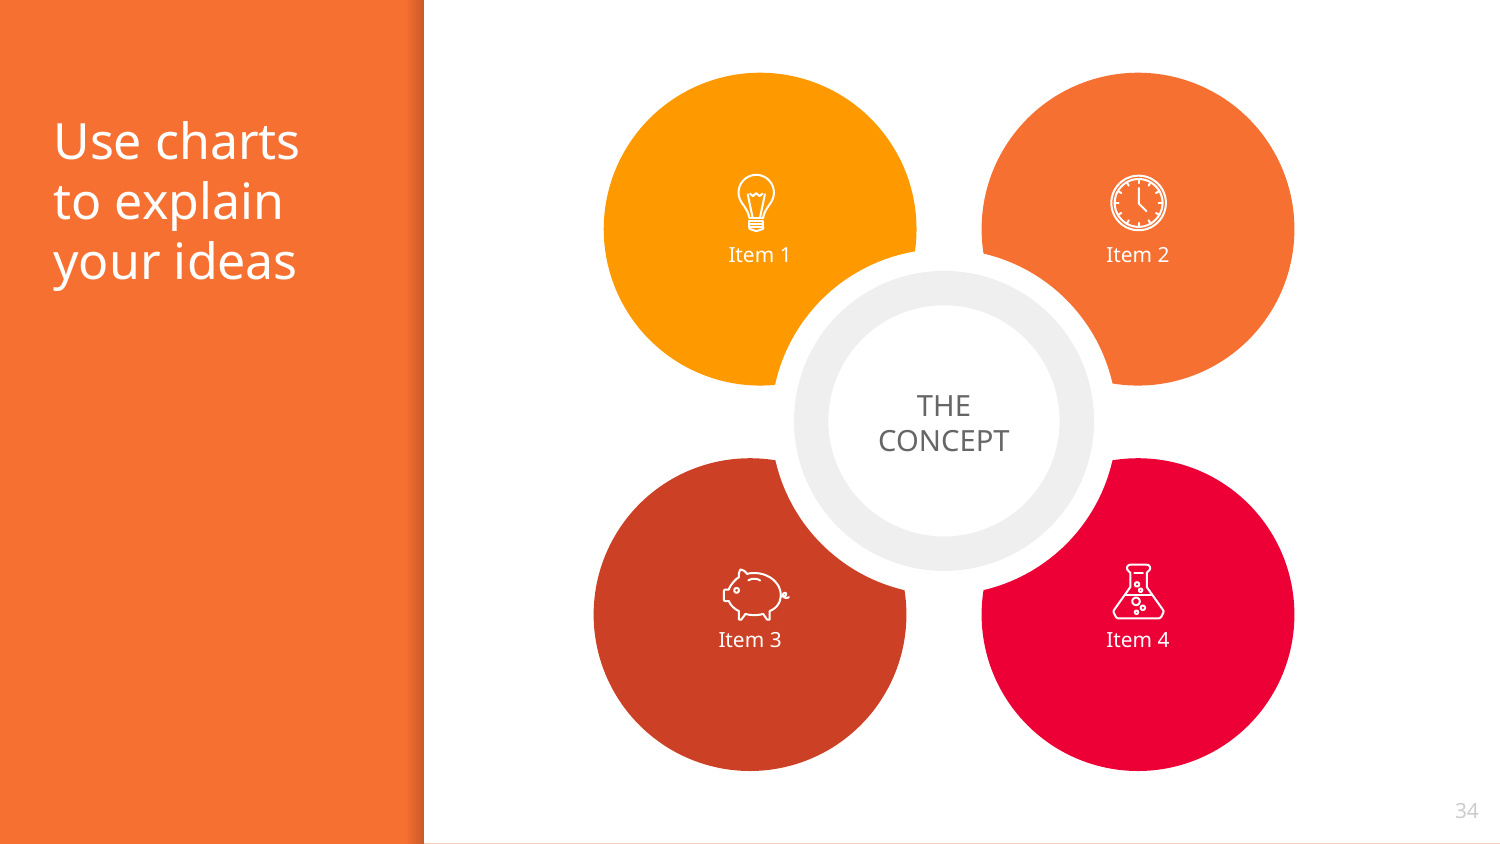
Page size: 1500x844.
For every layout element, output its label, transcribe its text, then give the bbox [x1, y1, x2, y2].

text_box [738, 174, 775, 232]
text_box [1111, 175, 1167, 231]
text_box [593, 72, 1295, 772]
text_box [723, 569, 790, 620]
slide_number 34 [1403, 779, 1494, 844]
title Use charts to explain your ideas [38, 94, 375, 748]
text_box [1113, 564, 1164, 619]
